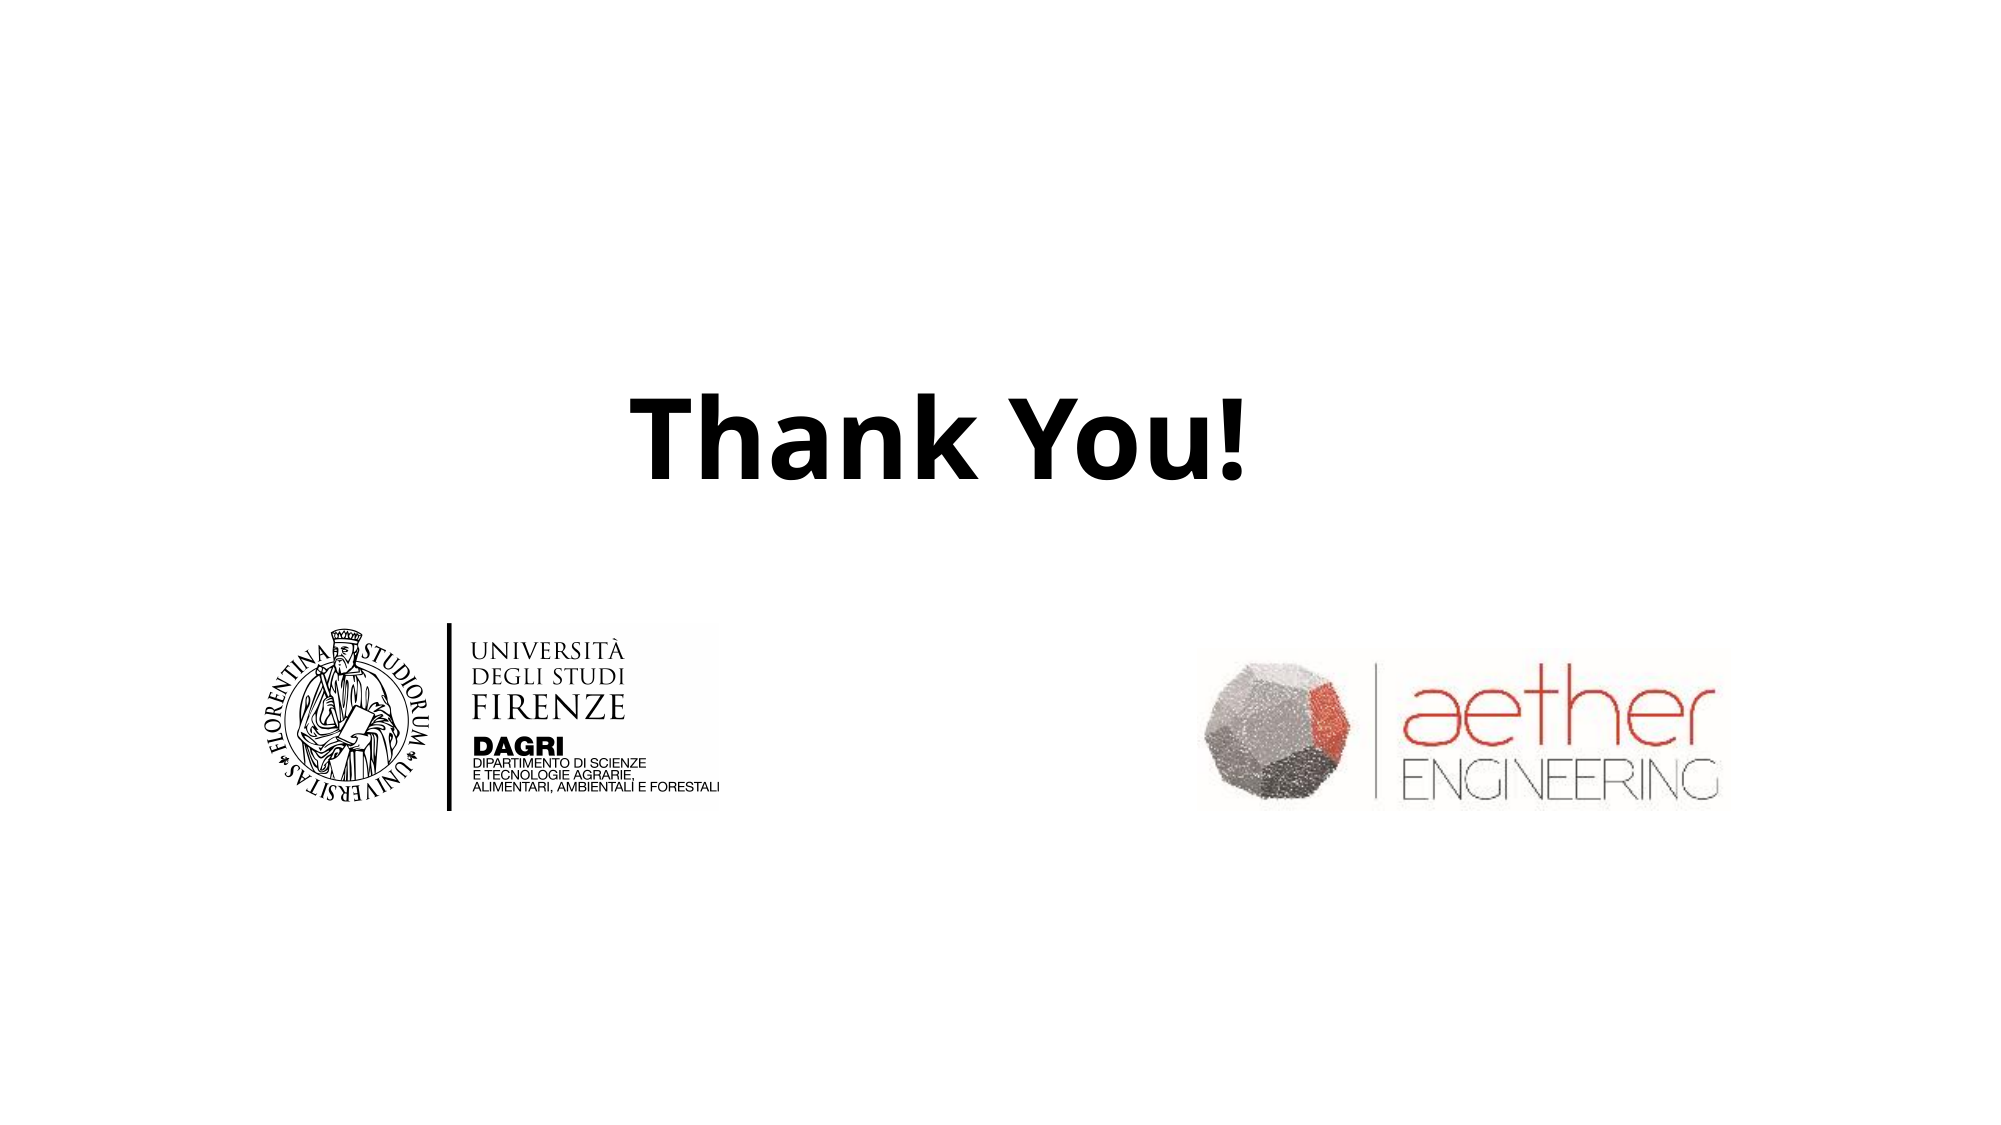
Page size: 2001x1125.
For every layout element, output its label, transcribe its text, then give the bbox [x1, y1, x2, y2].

picture [261, 623, 719, 811]
text_box Thank You! [401, 349, 1476, 510]
picture [1197, 648, 1731, 811]
